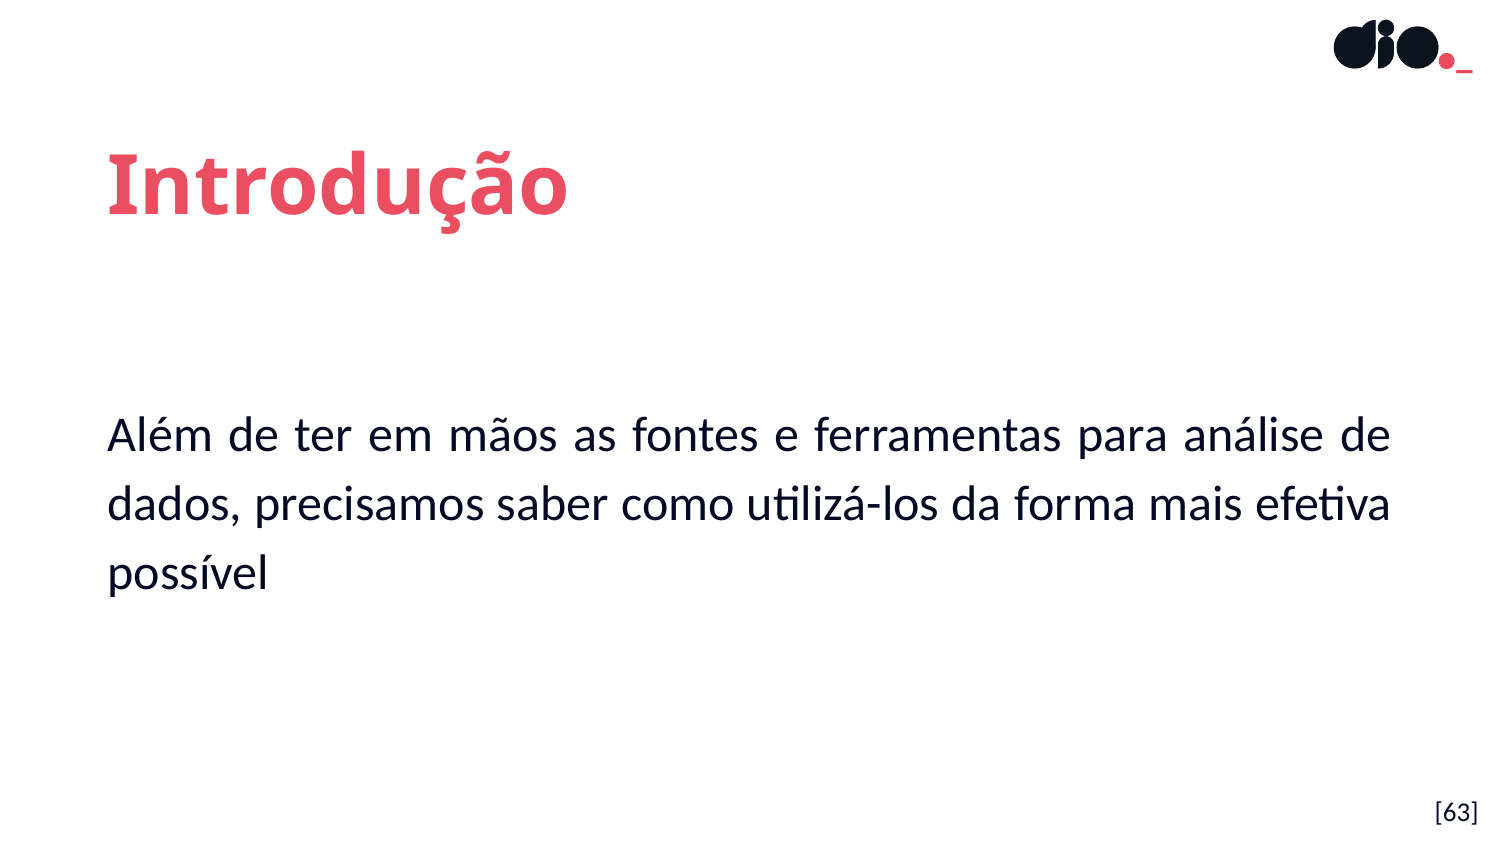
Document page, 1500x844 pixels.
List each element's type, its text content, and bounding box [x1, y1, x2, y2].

picture [1333, 19, 1473, 74]
slide_number [63] [1403, 779, 1494, 844]
text_box Além de ter em mãos as fontes e ferramentas para análise de dados, precisamos saber como utilizá-los da forma mais efetiva possível [92, 243, 1408, 749]
text_box Introdução [92, 104, 1408, 243]
